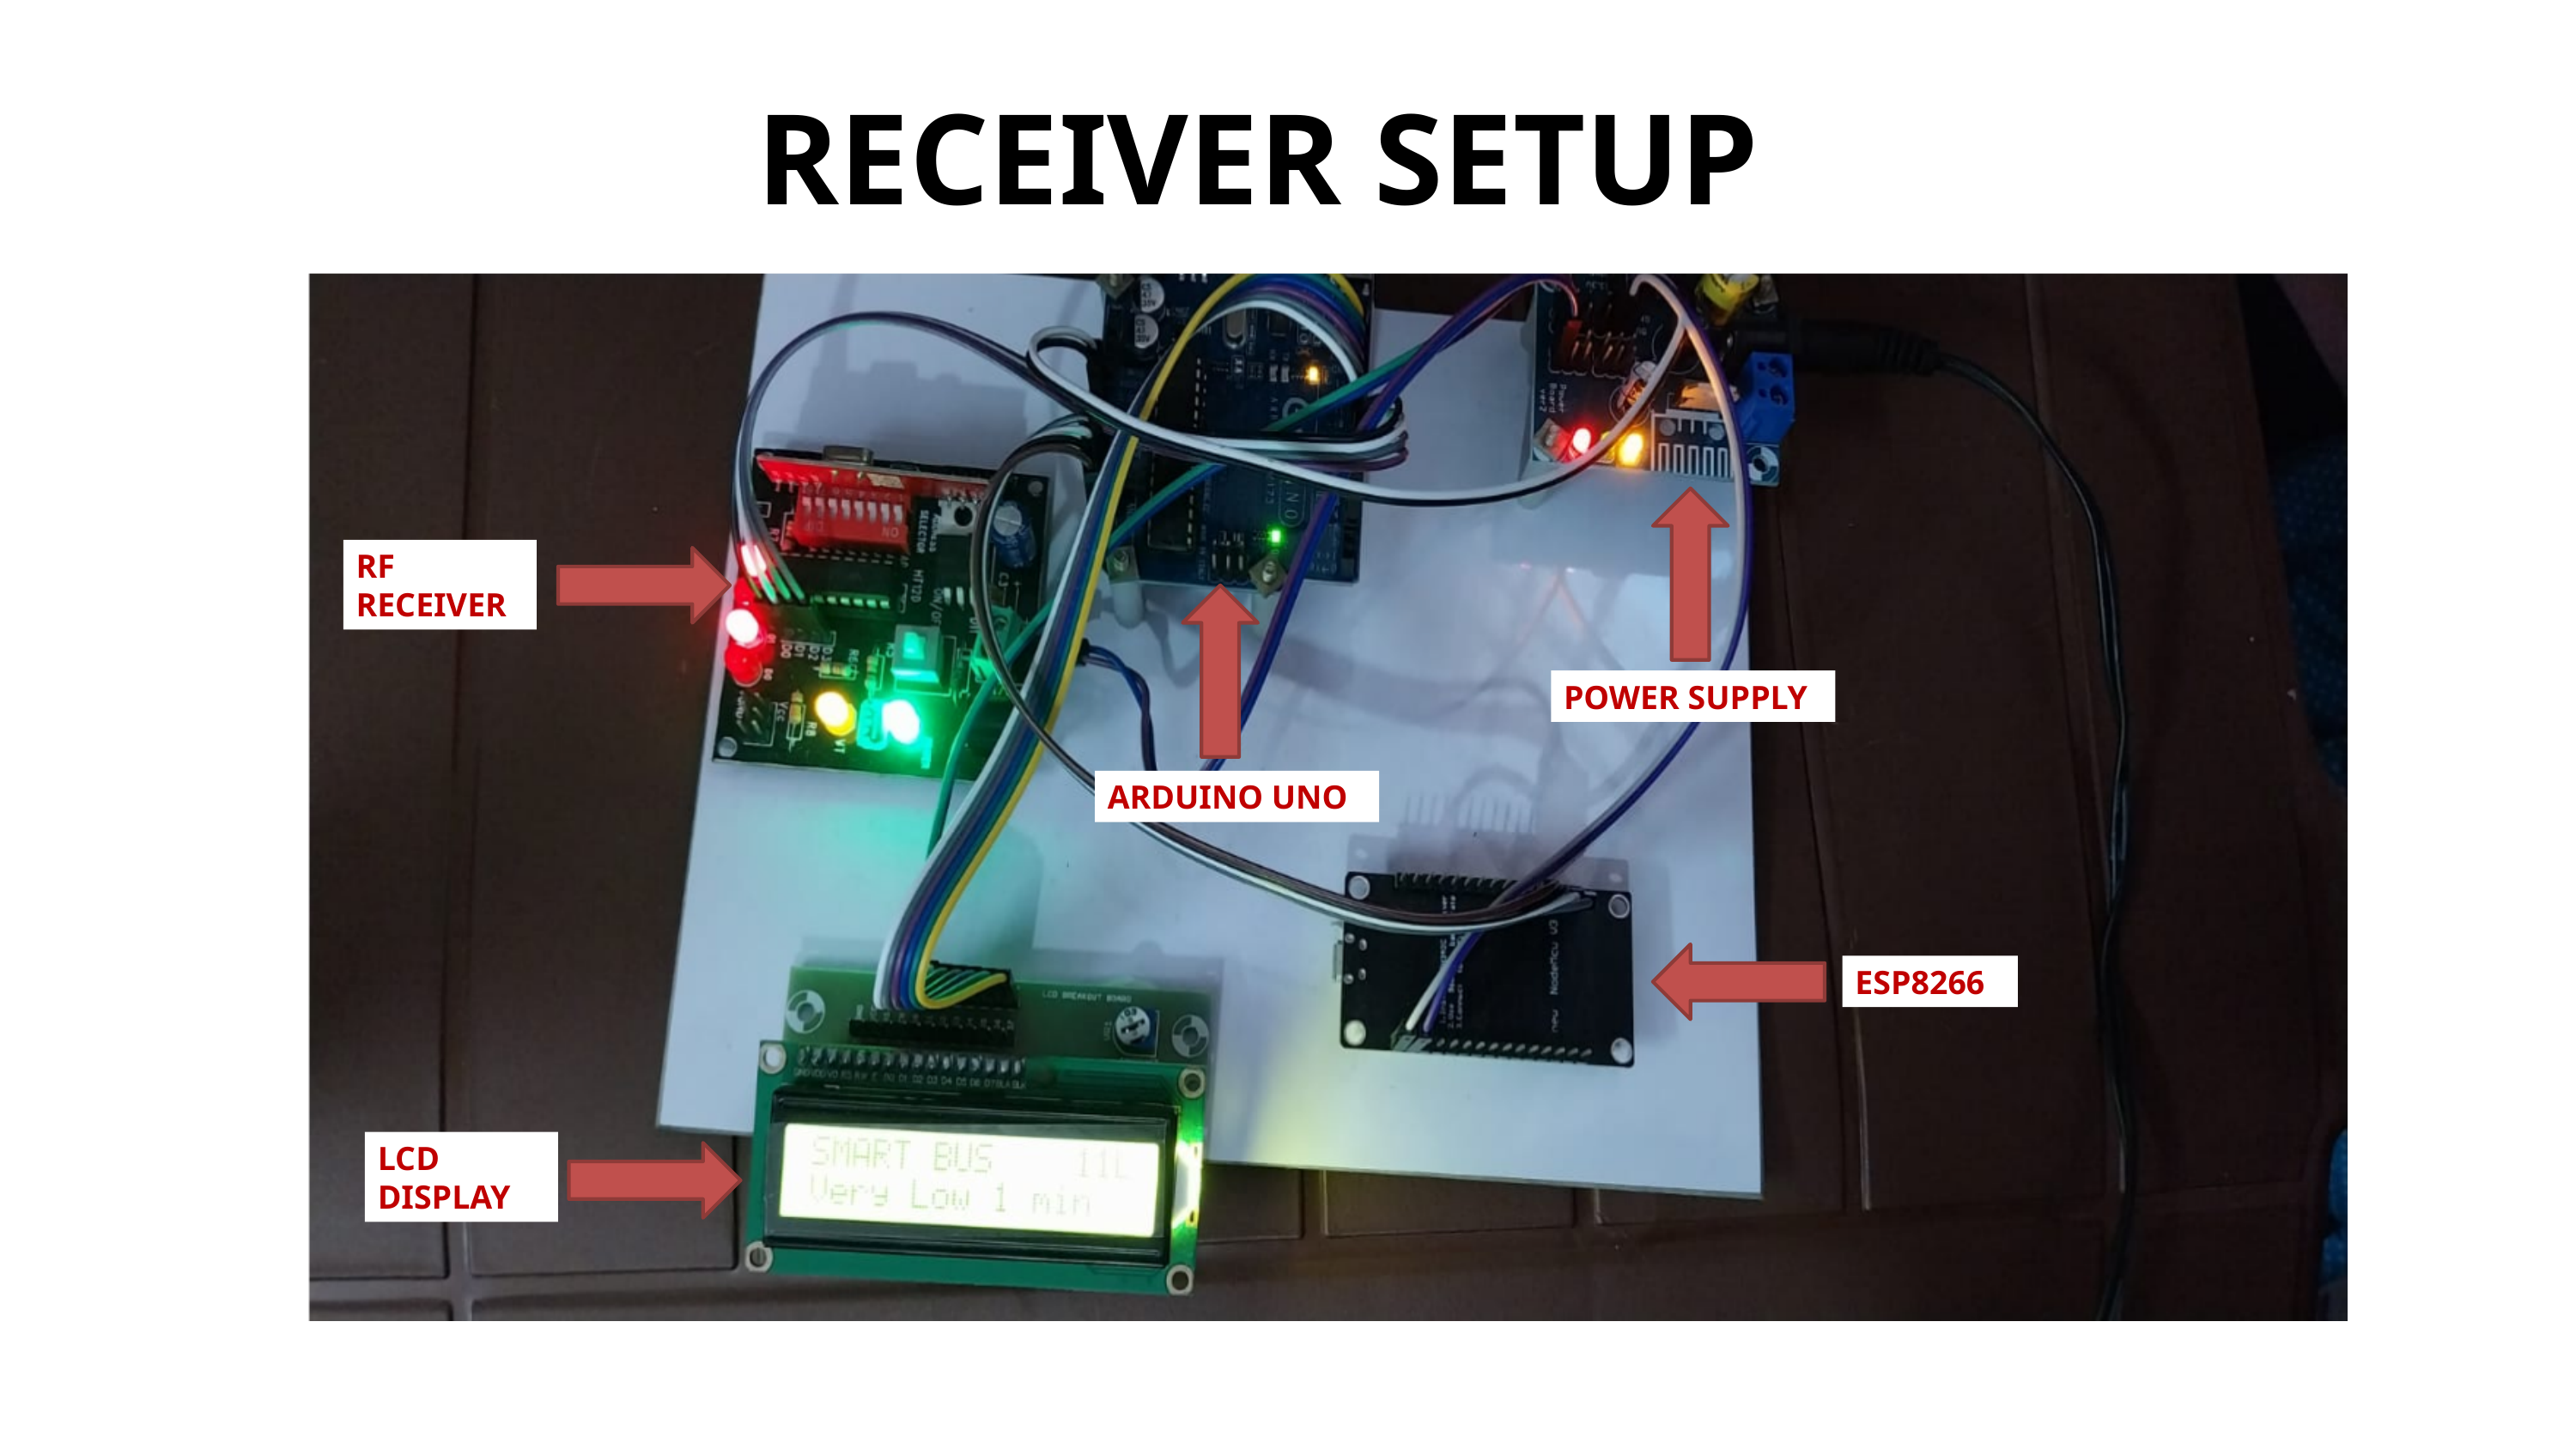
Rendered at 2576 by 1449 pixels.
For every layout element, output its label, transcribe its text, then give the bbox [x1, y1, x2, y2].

text_box [556, 546, 732, 625]
text_box LCD DISPLAY [364, 1131, 558, 1222]
text_box ESP8266 [1856, 955, 2018, 1008]
text_box RECEIVER SETUP [744, 48, 799, 237]
text_box RF RECEIVER [343, 539, 537, 630]
text_box [567, 1141, 743, 1220]
picture [311, 0, 2348, 1449]
